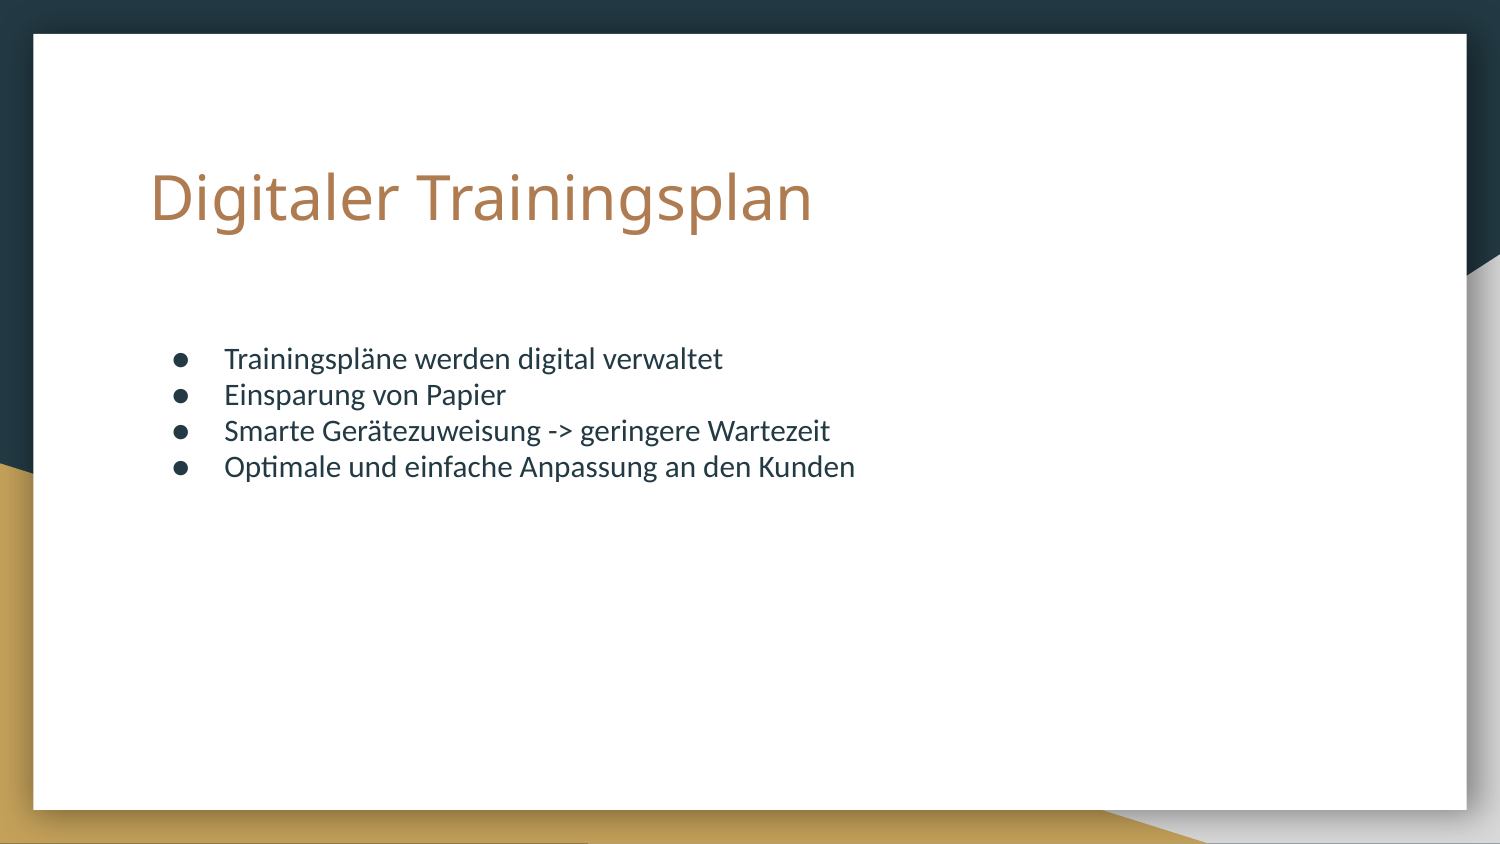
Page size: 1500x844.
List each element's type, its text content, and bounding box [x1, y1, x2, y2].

list Trainingspläne werden digital verwaltet Einsparung von Papier Smarte Gerätezuweisung -> geringere Wartezeit Optimale und einfache Anpassung an den Kunden [134, 326, 1366, 729]
title Digitaler Trainingsplan [134, 138, 1366, 296]
